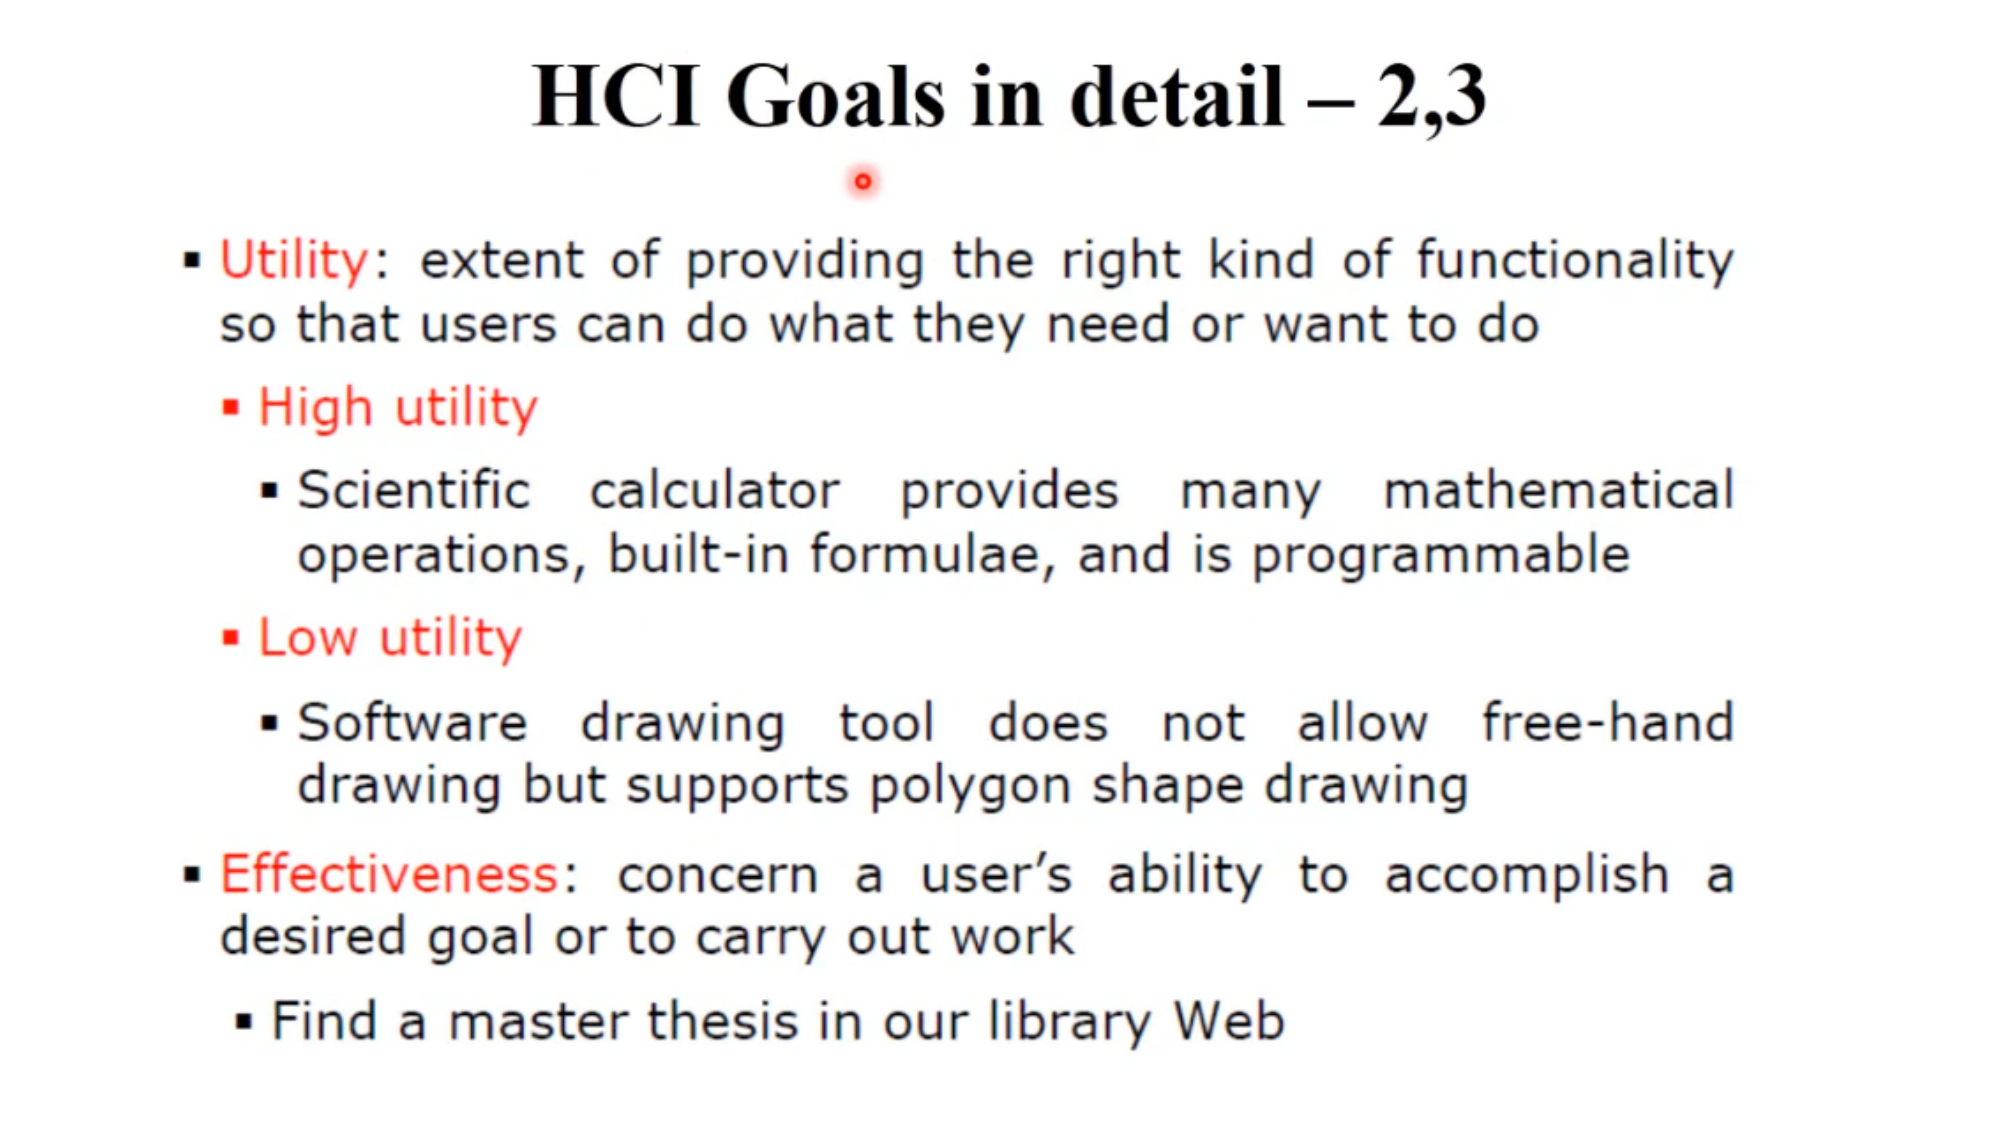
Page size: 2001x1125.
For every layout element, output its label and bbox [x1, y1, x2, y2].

picture [88, 7, 1850, 1081]
